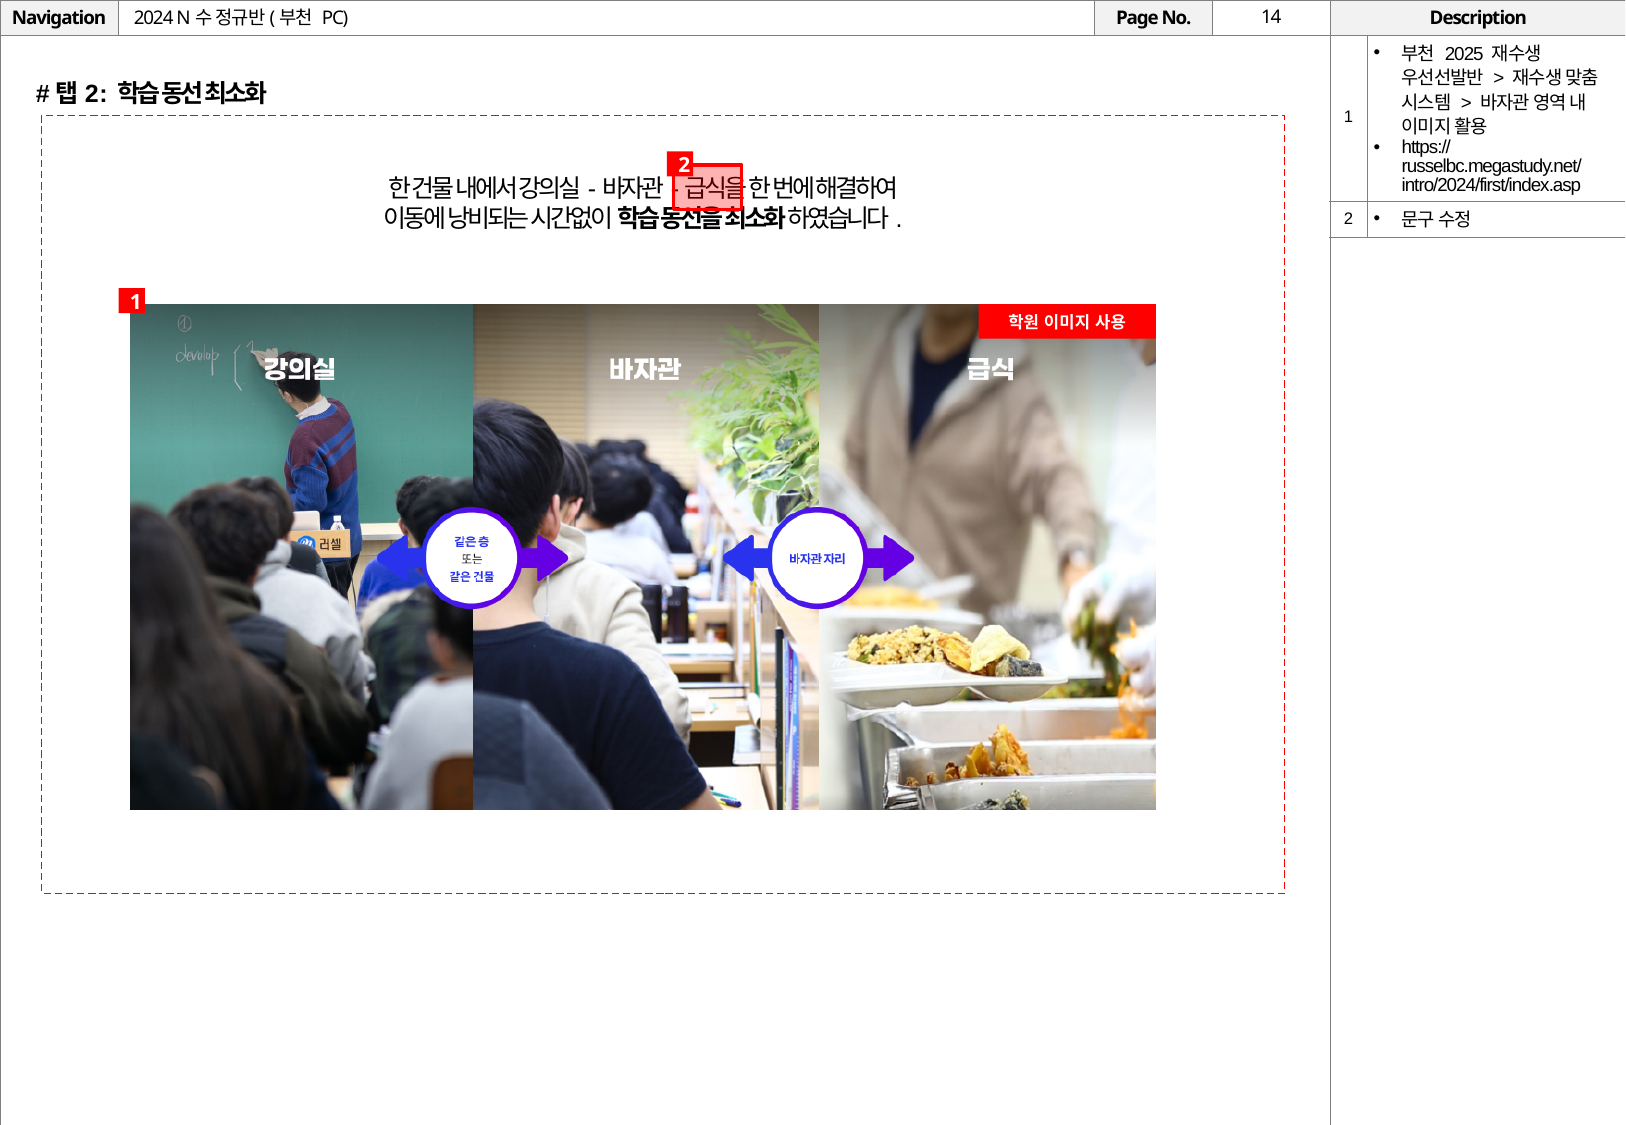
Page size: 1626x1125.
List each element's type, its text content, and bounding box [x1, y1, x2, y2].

table_cell 문구 수정 [1368, 202, 1625, 237]
table_header 부천 2025 재수생 우선선발반 > 재수생 맞춤 시스템 > 바자관 영역 내 이미지 활용 https://russelbc.megastudy.net/intro/2024/first/index.asp [1368, 36, 1625, 201]
picture [130, 303, 1157, 811]
text_box #탭2 : 학습 동선 최소화 [21, 70, 459, 115]
text_box [41, 115, 1285, 894]
text_box [673, 164, 742, 210]
table_header 1 [1329, 36, 1367, 201]
table_cell 2 [1329, 202, 1367, 237]
title 2024 N수 정규반(부천 PC) [118, 0, 1097, 35]
text_box 2 [665, 149, 695, 178]
